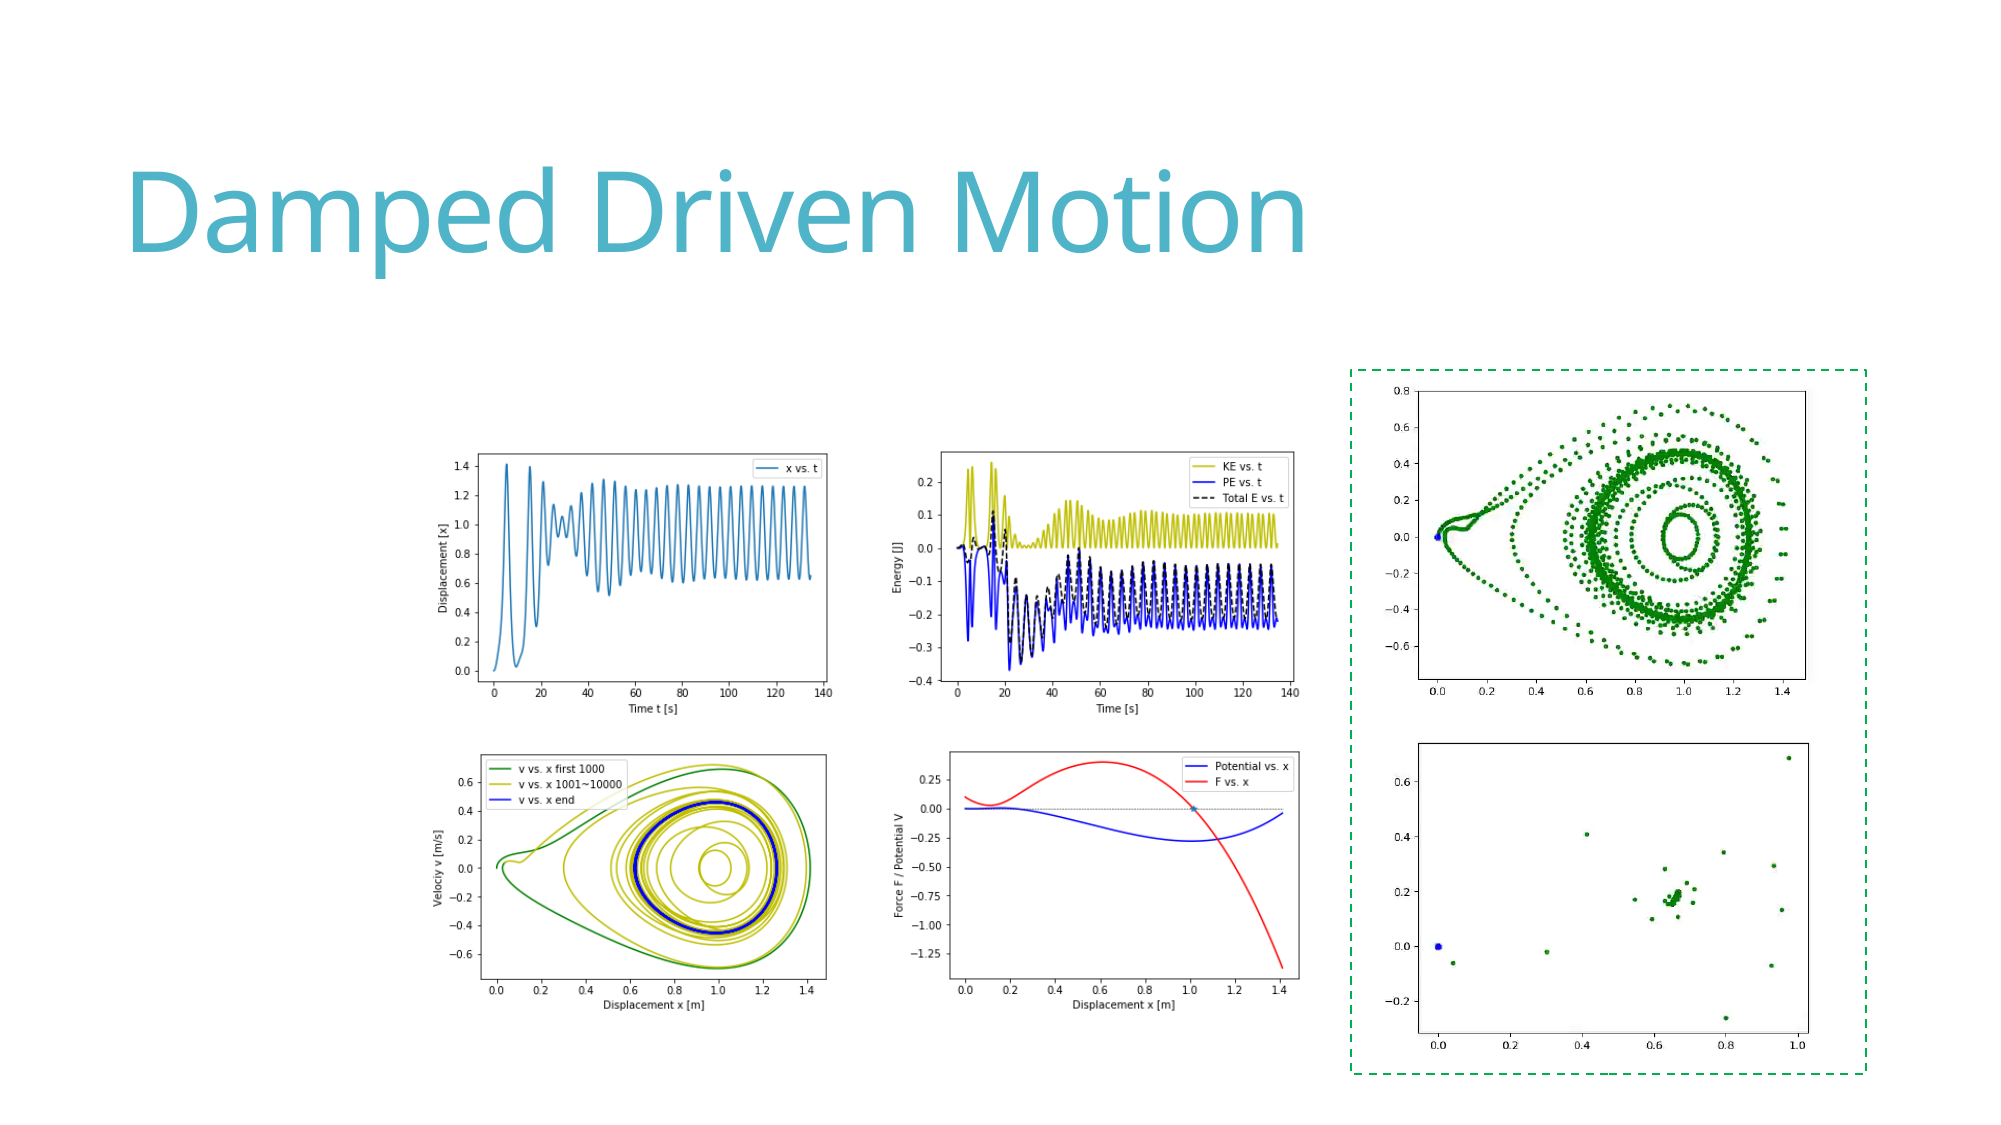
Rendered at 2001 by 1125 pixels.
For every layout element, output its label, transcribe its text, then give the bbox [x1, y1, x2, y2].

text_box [1354, 344, 1856, 695]
picture [431, 443, 840, 721]
text_box [1350, 369, 1354, 1075]
text_box [1856, 369, 1867, 1075]
picture [887, 741, 1309, 1019]
picture [426, 743, 836, 1019]
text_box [1354, 695, 1859, 1075]
picture [886, 440, 1308, 721]
title Damped Driven Motion [107, 81, 1875, 354]
